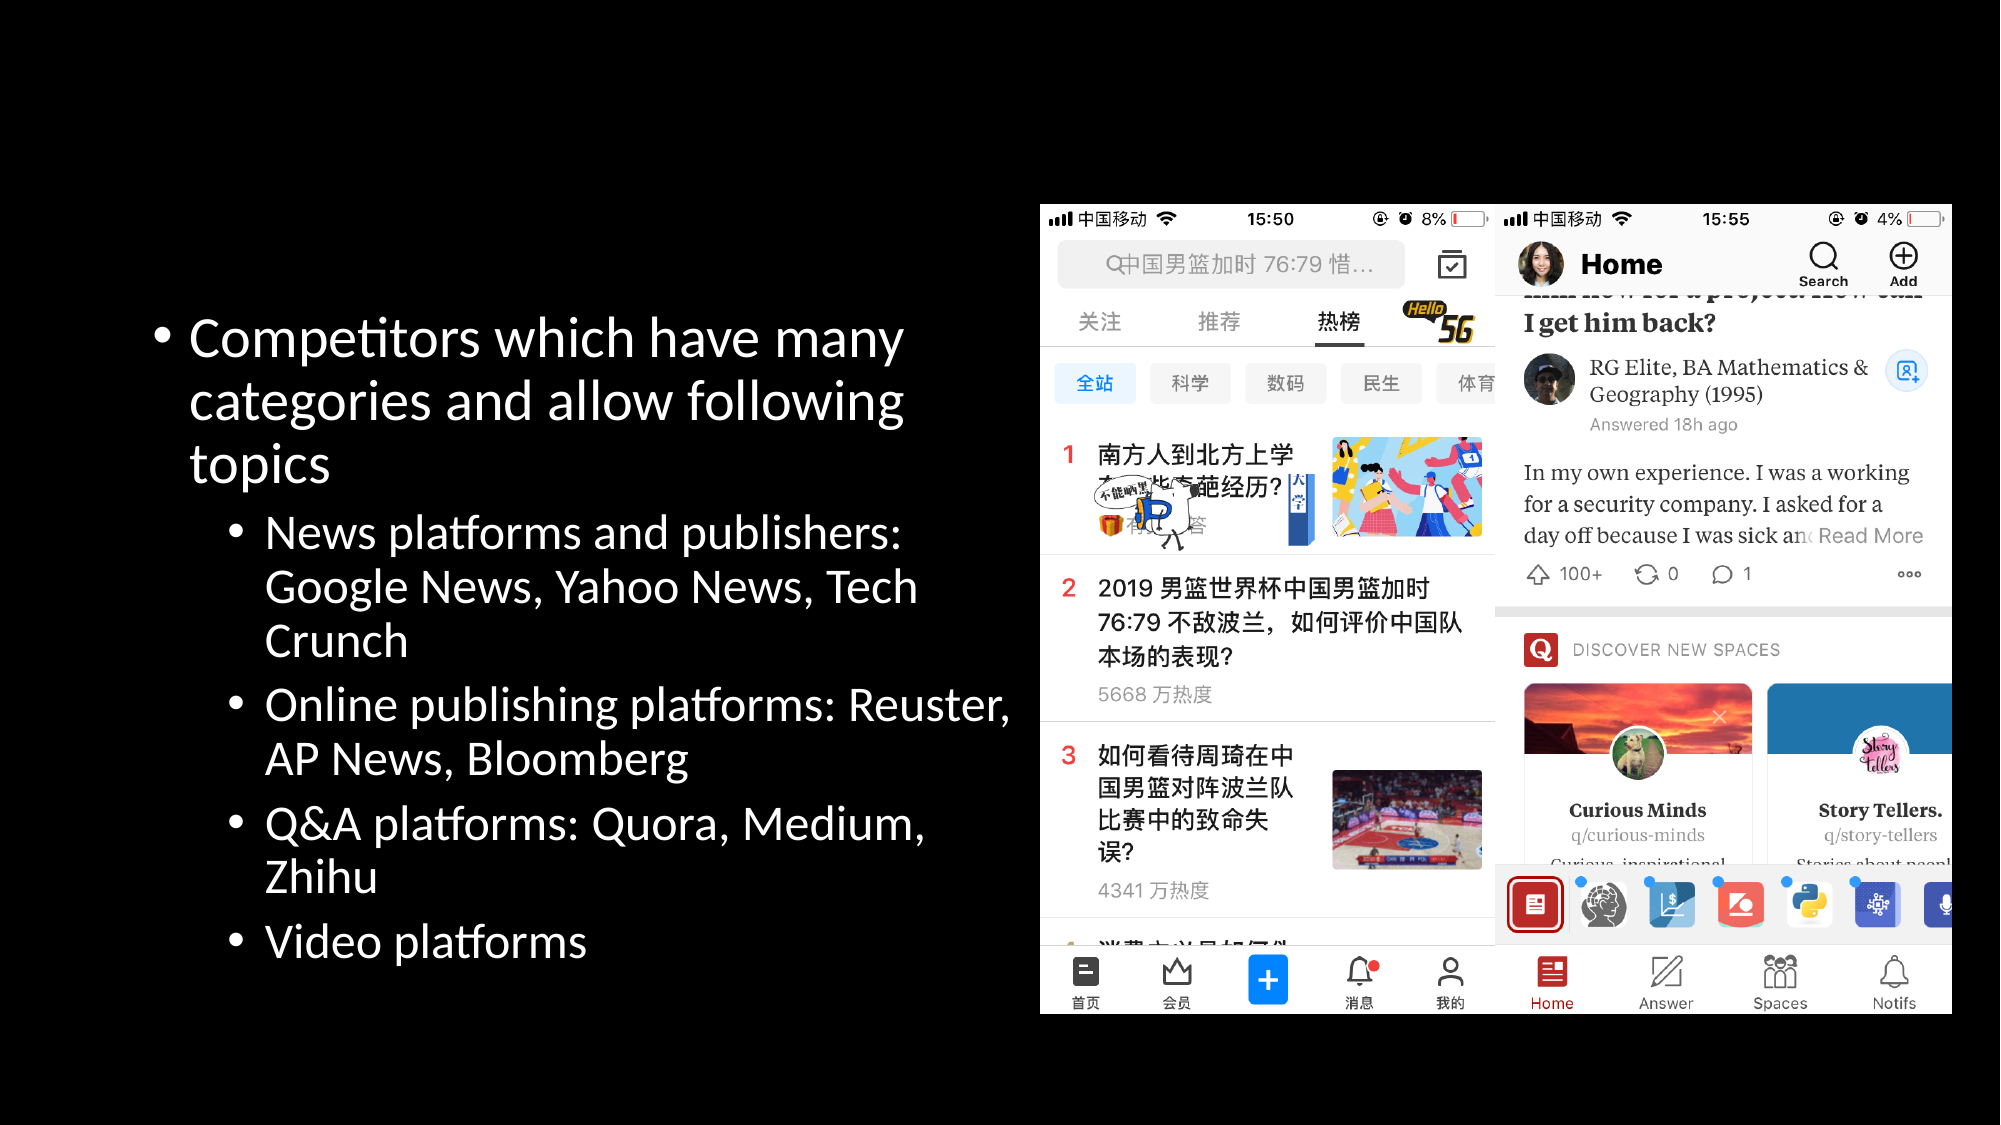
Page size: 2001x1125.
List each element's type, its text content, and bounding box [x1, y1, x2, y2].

list Competitors which have many categories and allow following topics News platforms and publishers: Google News, Yahoo News, Tech Crunch Online publishing platforms: Reuster, AP News, Bloomberg Q&A platforms: Quora, Medium, Zhihu Video platforms [137, 299, 1040, 1014]
picture [1040, 204, 1952, 1014]
